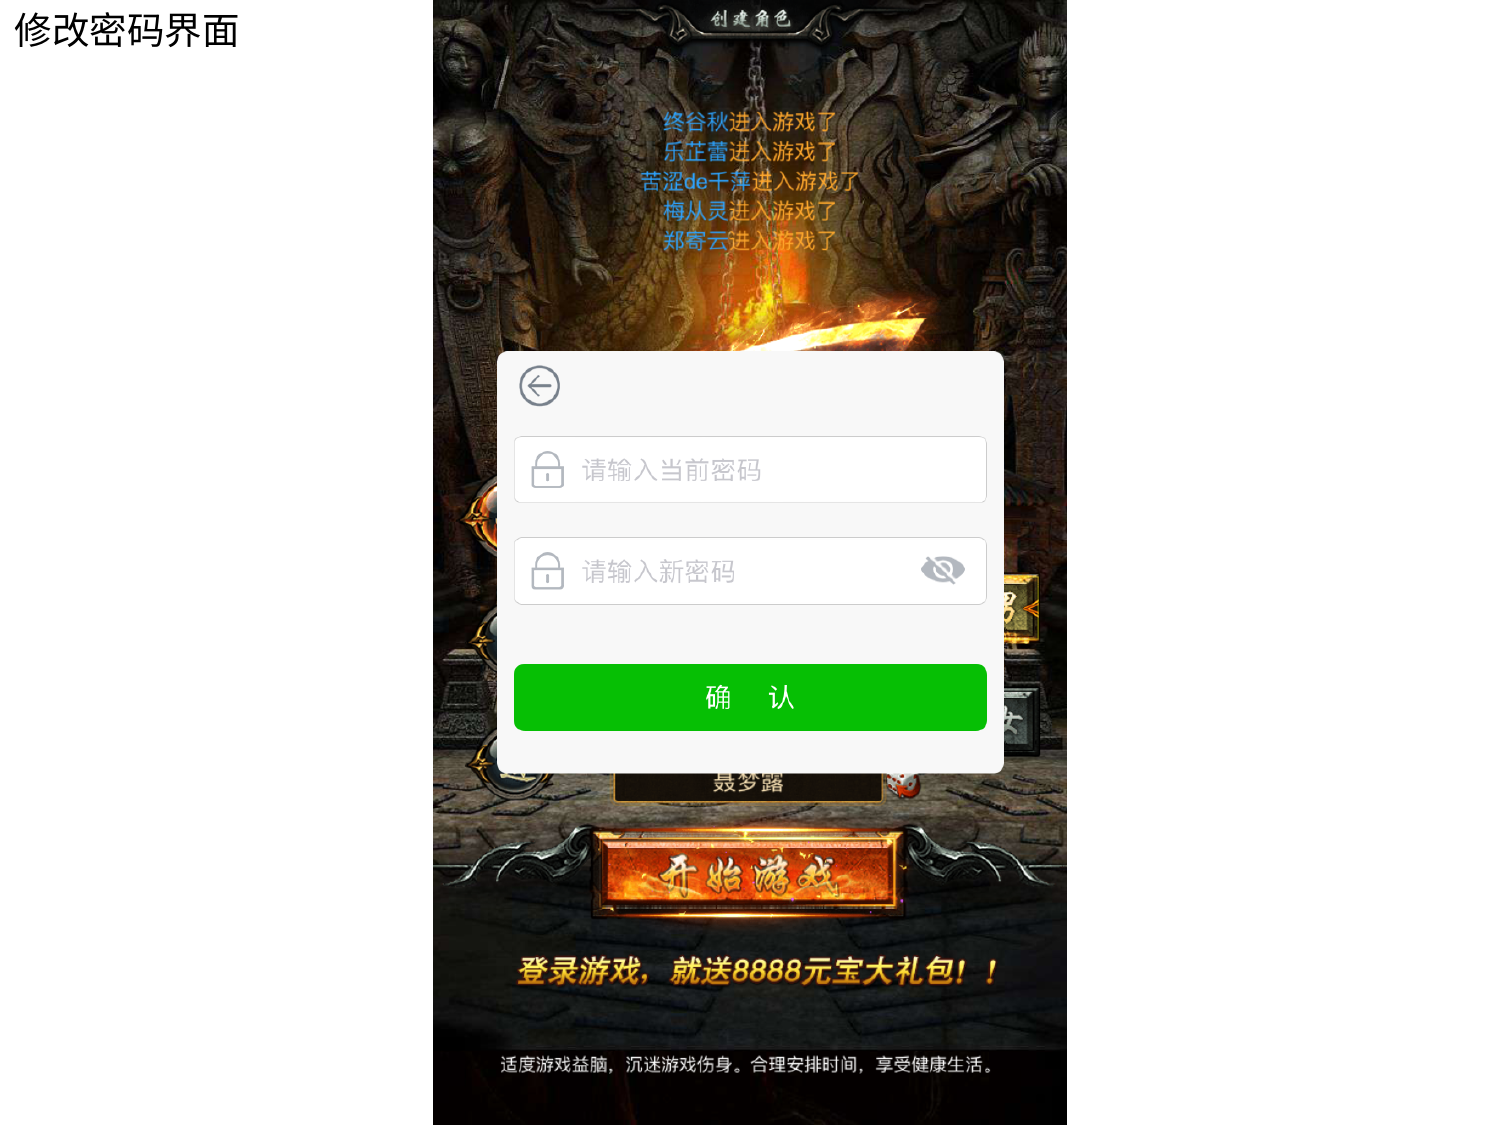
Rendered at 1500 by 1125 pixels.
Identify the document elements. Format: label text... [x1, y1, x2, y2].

text_box 修改密码界面 [0, 0, 431, 60]
picture [433, 0, 1067, 1125]
